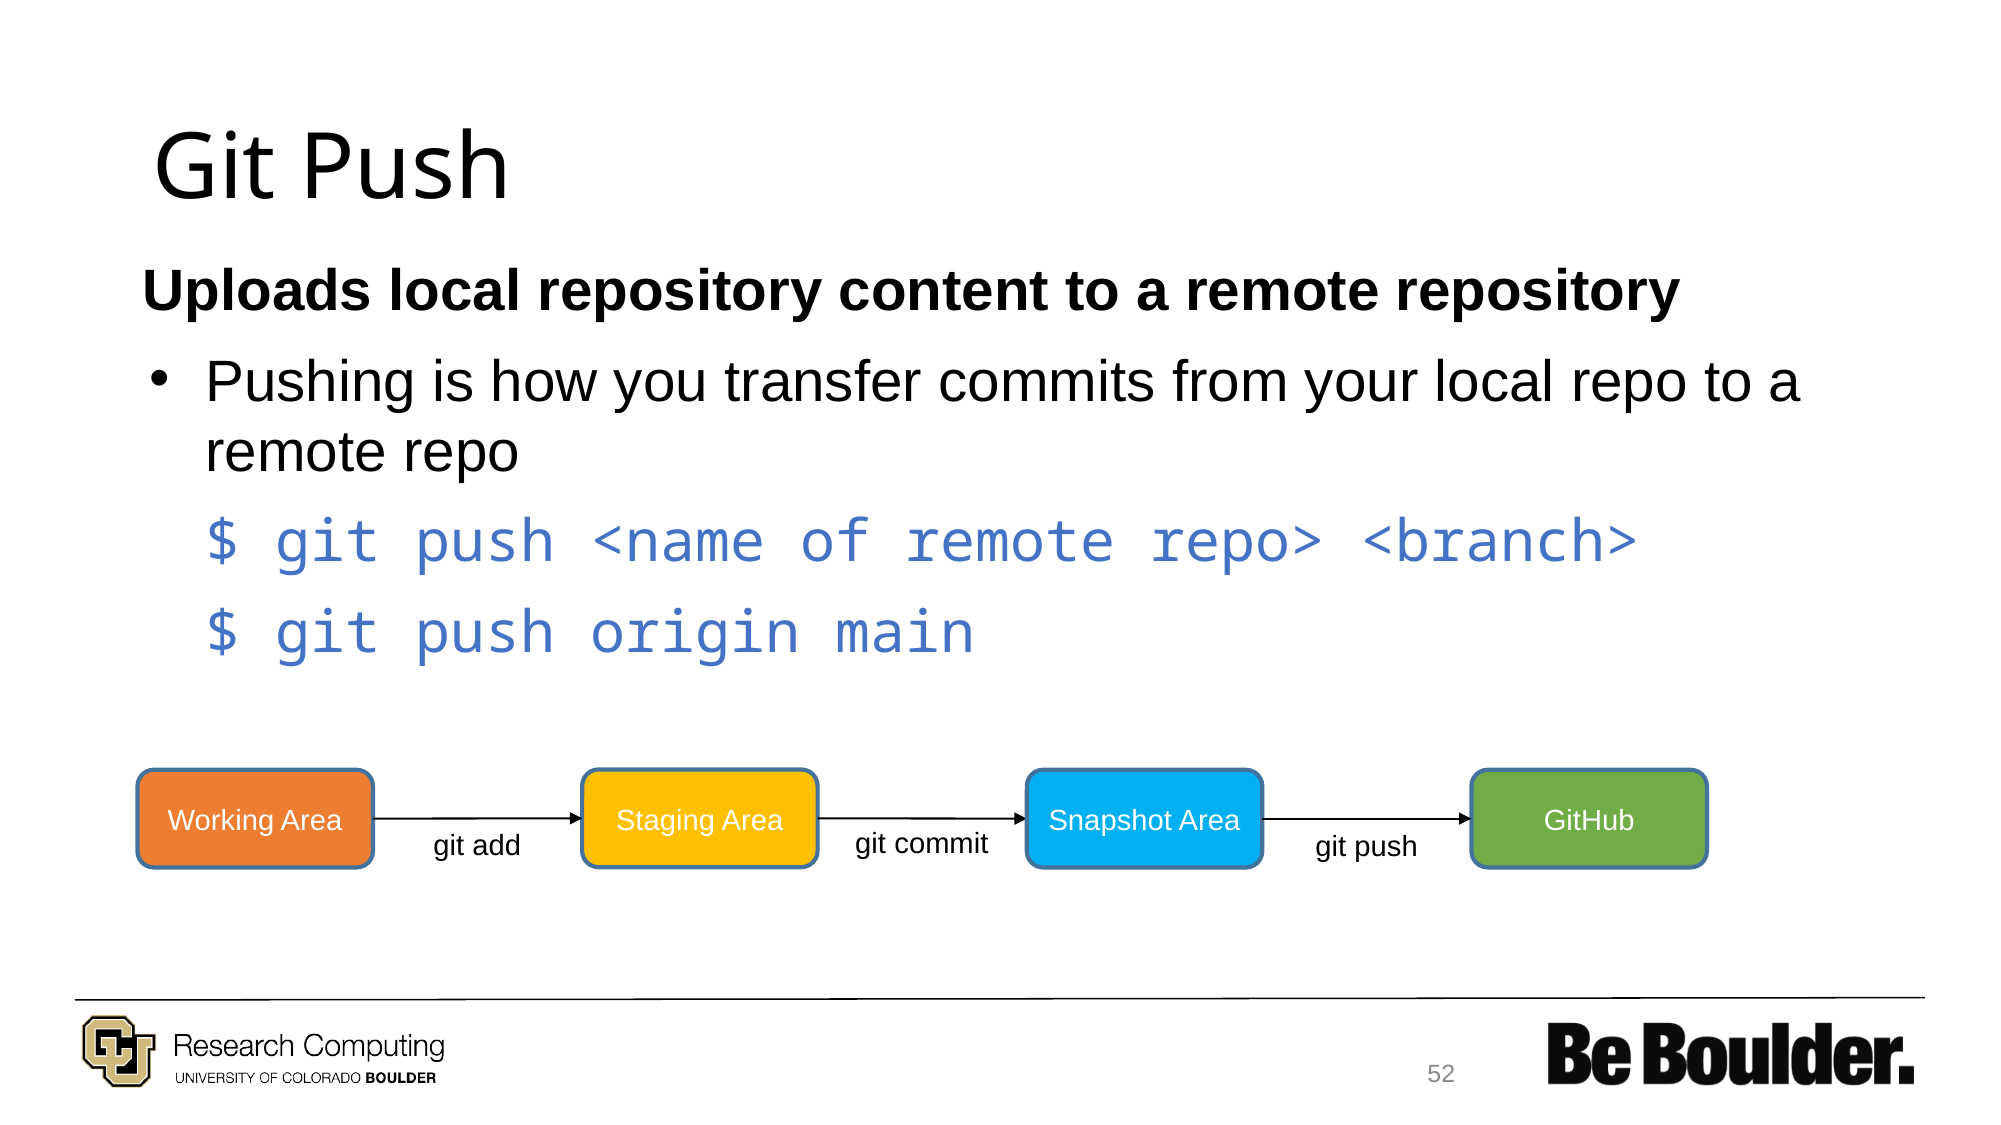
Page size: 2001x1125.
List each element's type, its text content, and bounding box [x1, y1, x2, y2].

text_box git commit [840, 826, 1004, 867]
picture [81, 1015, 444, 1088]
text_box Snapshot Area [1024, 767, 1265, 870]
text_box Working Area [135, 767, 376, 870]
list Uploads local repository content to a remote repository Pushing is how you transfer commits from your local repo to a remote repo $ git push <name of remote repo> <branch> $ git push origin main [115, 244, 1841, 720]
text_box Staging Area [580, 767, 820, 870]
text_box git push [1300, 828, 1434, 870]
slide_number 52 [1412, 1042, 1525, 1103]
text_box git add [418, 826, 537, 869]
title Git Push [137, 59, 1863, 278]
text_box GitHub [1469, 767, 1710, 870]
picture [1524, 1015, 1938, 1088]
